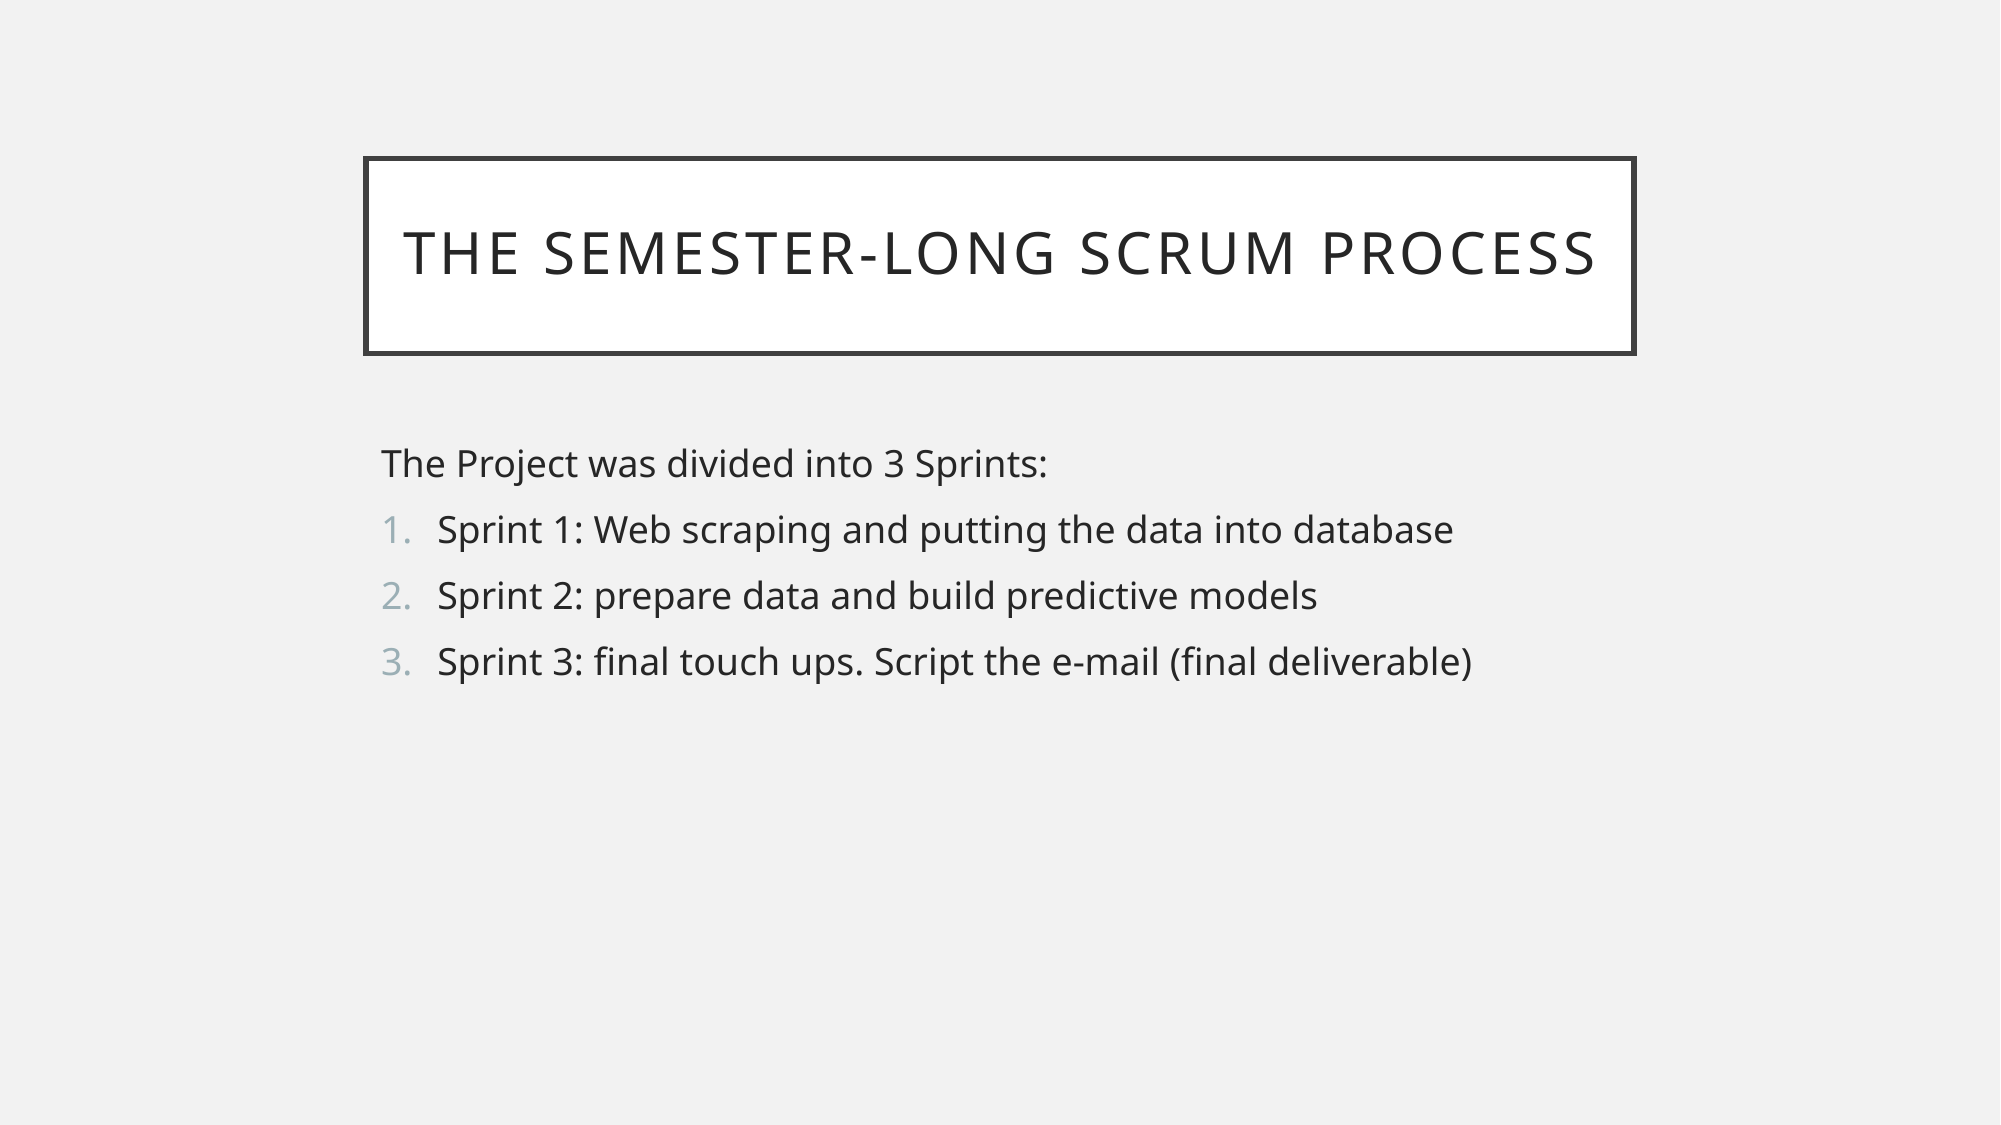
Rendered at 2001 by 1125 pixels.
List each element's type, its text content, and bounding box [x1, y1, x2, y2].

list The Project was divided into 3 Sprints: Sprint 1: Web scraping and putting the data into database Sprint 2: prepare data and build predictive models Sprint 3: final touch ups. Script the e-mail (final deliverable) [366, 432, 1634, 942]
title the Semester-long Scrum Process [363, 156, 1637, 356]
